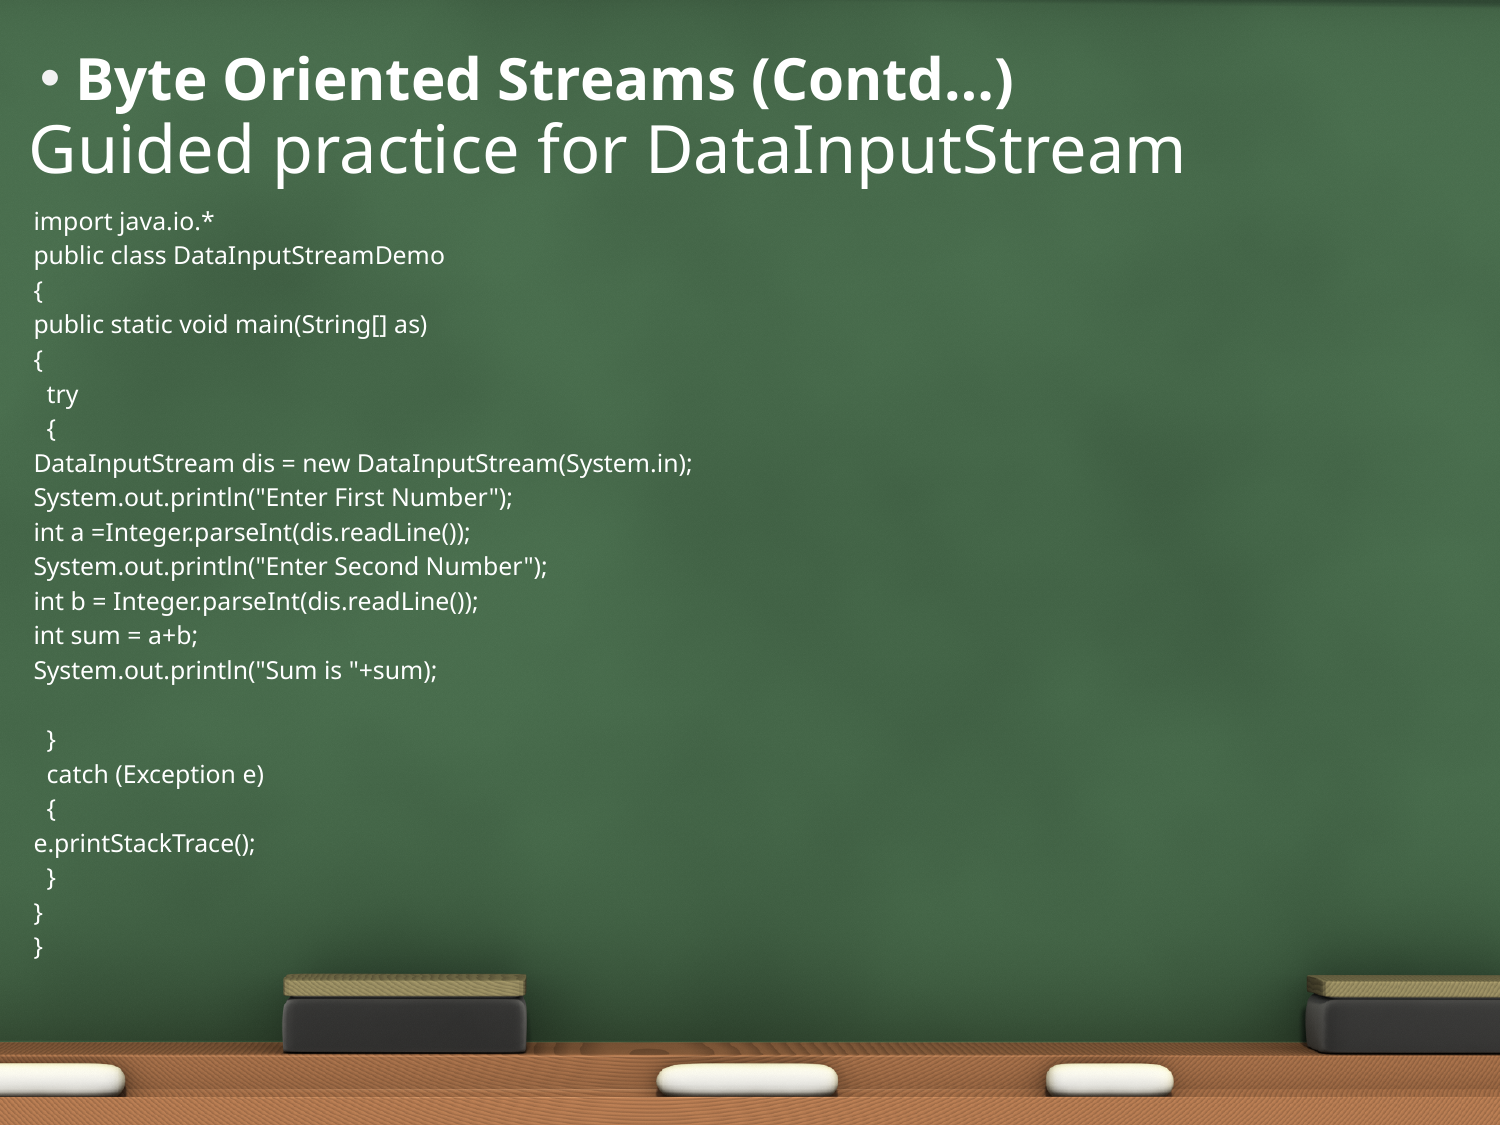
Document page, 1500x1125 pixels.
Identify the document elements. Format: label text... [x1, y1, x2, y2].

list import java.io.* public class DataInputStreamDemo { public static void main(String[] as) { try { DataInputStream dis = new DataInputStream(System.in); System.out.println("Enter First Number"); int a =Integer.parseInt(dis.readLine()); System.out.println("Enter Second Number"); int b = Integer.parseInt(dis.readLine()); int sum = a+b; System.out.println("Sum is "+sum); } catch (Exception e) { e.printStackTrace(); } } } [9, 198, 1500, 976]
picture [0, 0, 1500, 1125]
title Byte Oriented Streams (Contd…) [24, 24, 1500, 99]
list Guided practice for DataInputStream [4, 99, 1500, 199]
